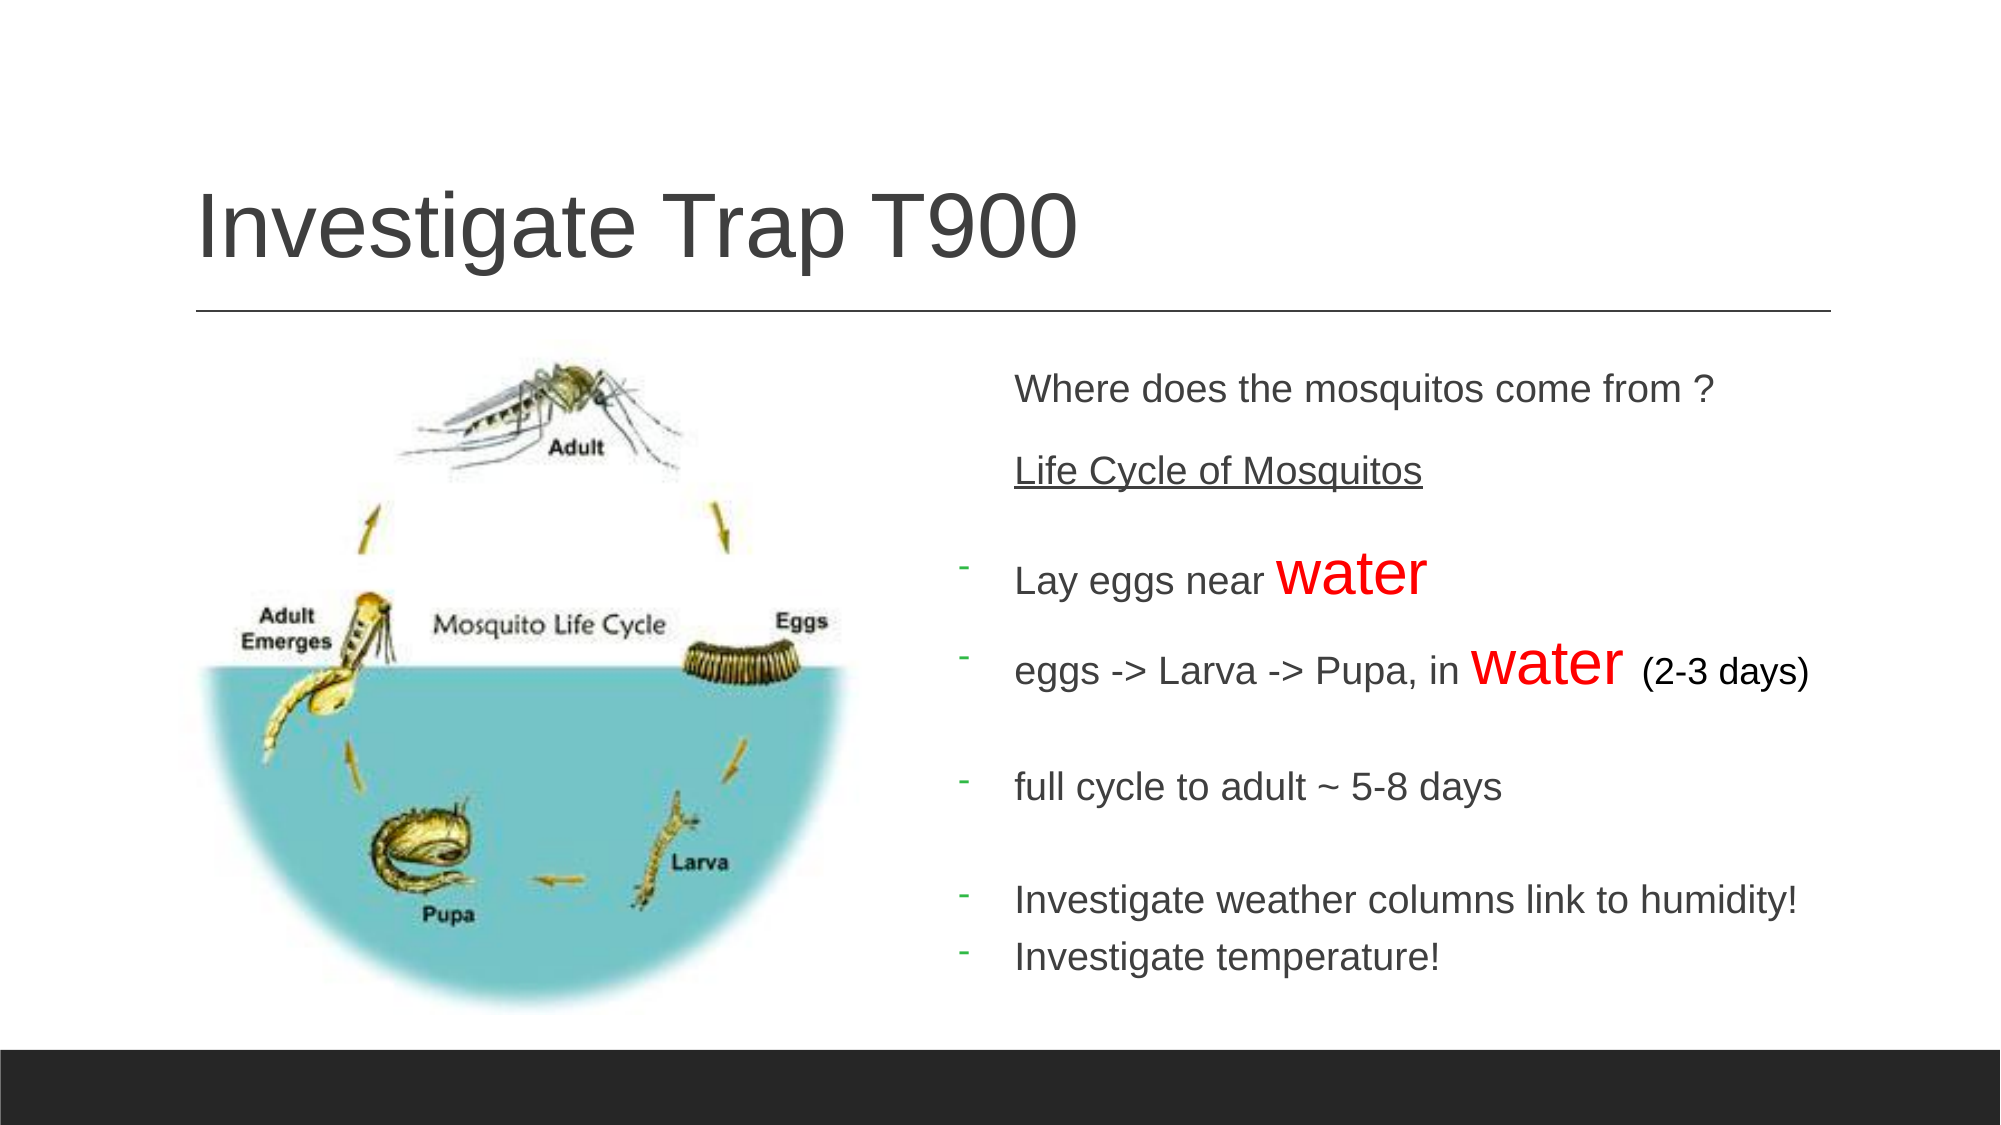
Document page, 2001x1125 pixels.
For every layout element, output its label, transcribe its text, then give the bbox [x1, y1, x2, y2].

picture [140, 318, 902, 1016]
list Where does the mosquitos come from ? Life Cycle of Mosquitos Lay eggs near water eggs -> Larva -> Pupa, in water (2-3 days) full cycle to adult ~ 5-8 days Investigate weather columns link to humidity! Investigate temperature! [939, 345, 1830, 1015]
title Investigate Trap T900 [180, 47, 1900, 285]
